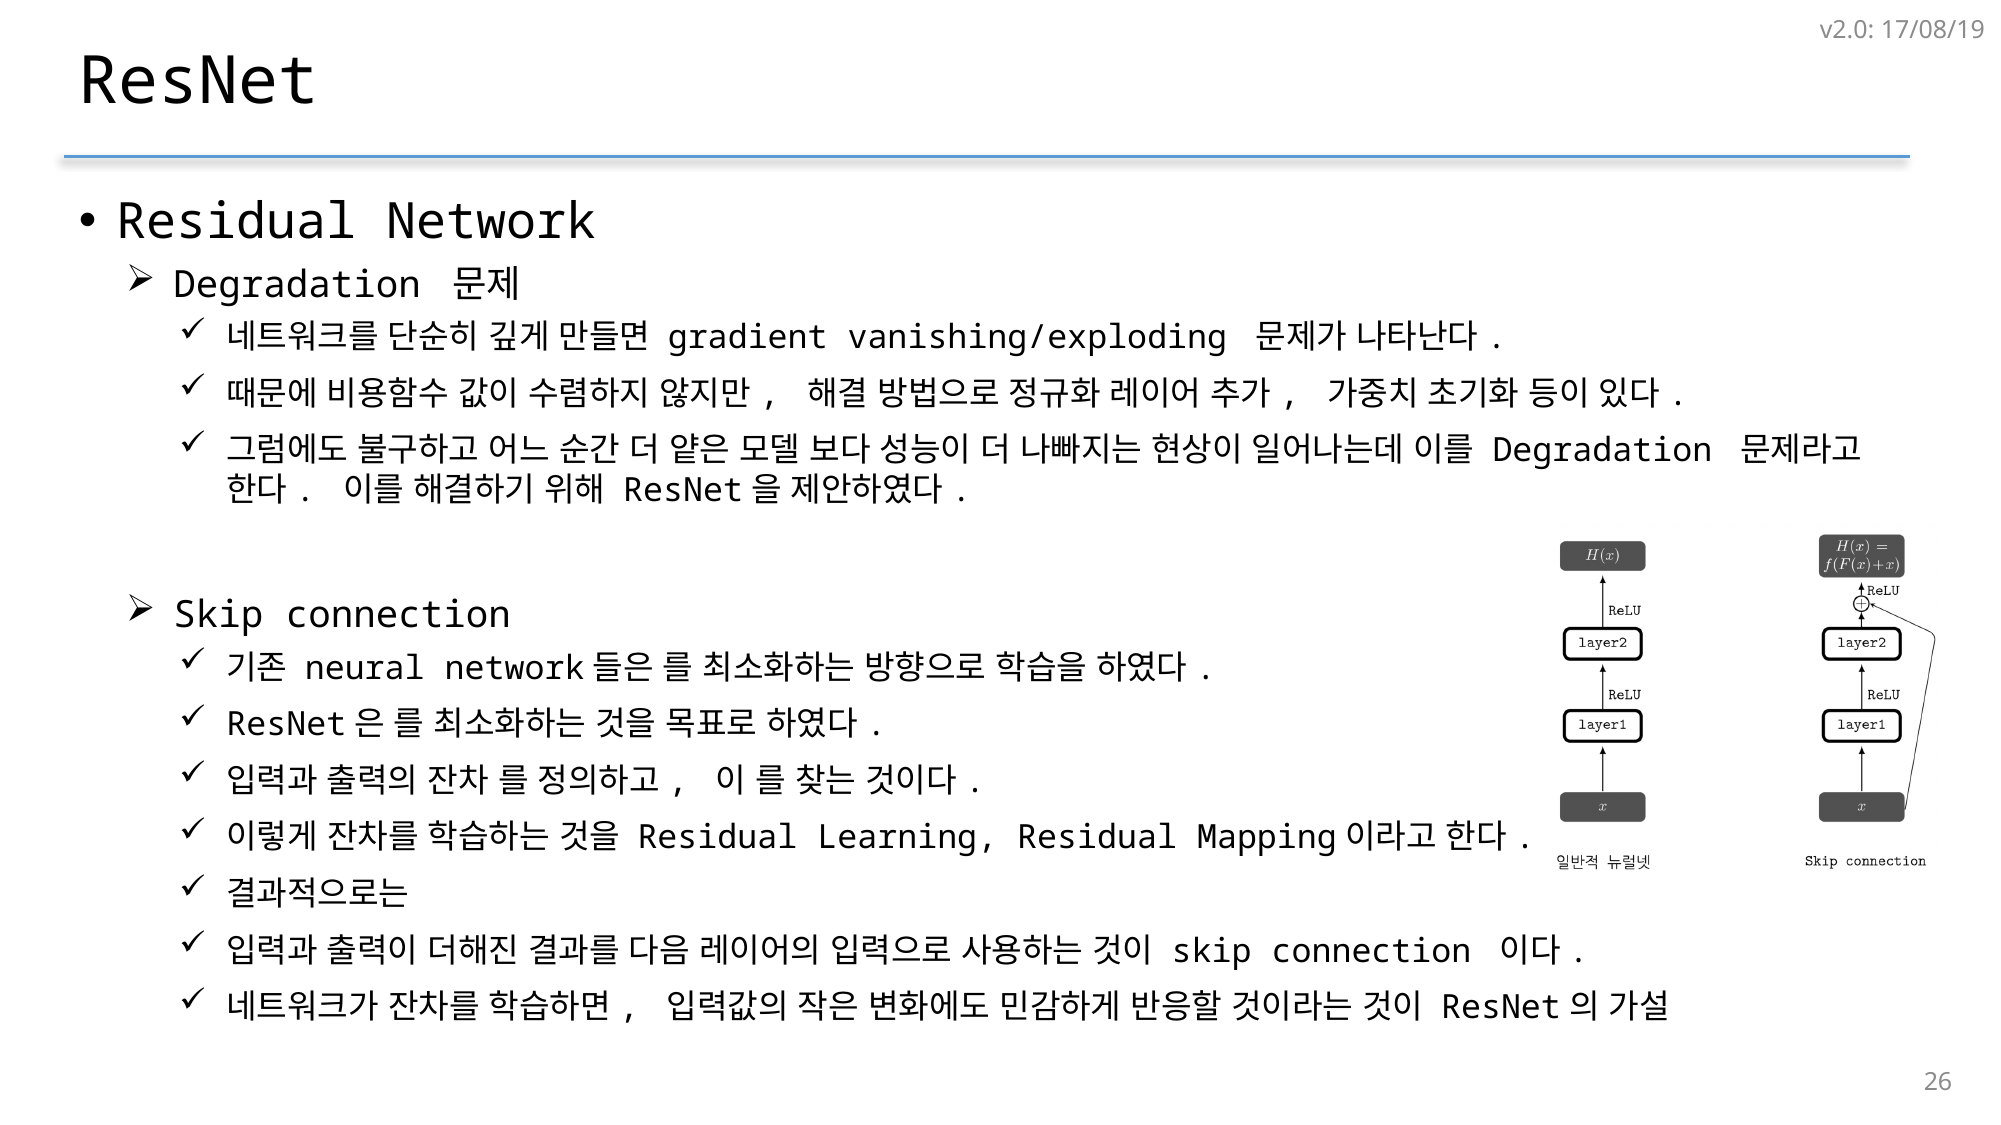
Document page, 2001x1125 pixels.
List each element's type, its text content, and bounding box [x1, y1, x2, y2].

picture [1544, 524, 1939, 874]
title ResNet [63, 26, 1911, 138]
slide_number 25 [1517, 1052, 1968, 1113]
footer v2.0: 17/08/19 [1325, 0, 2000, 61]
